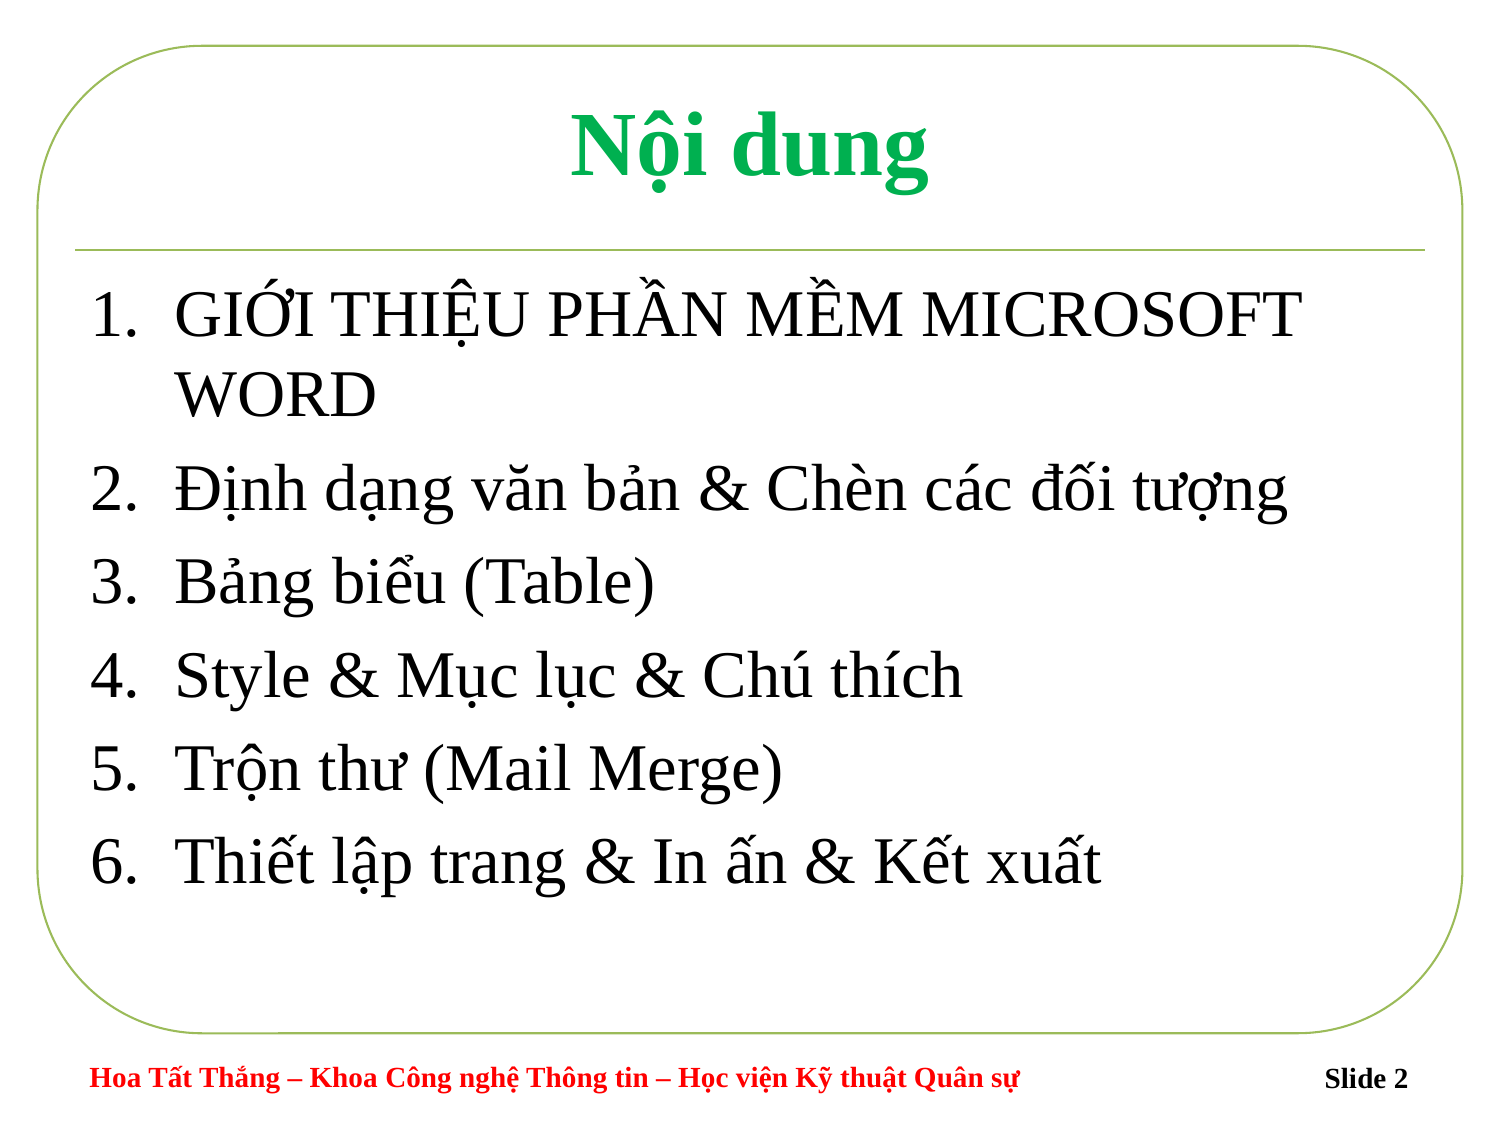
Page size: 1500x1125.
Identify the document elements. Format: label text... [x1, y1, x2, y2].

list GIỚI THIỆU PHẦN MỀM MICROSOFT WORD Định dạng văn bản & Chèn các đối tượng Bảng biểu (Table) Style & Mục lục & Chú thích Trộn thư (Mail Merge) Thiết lập trang & In ấn & Kết xuất [75, 262, 1425, 1005]
title Nội dung [75, 45, 1425, 233]
